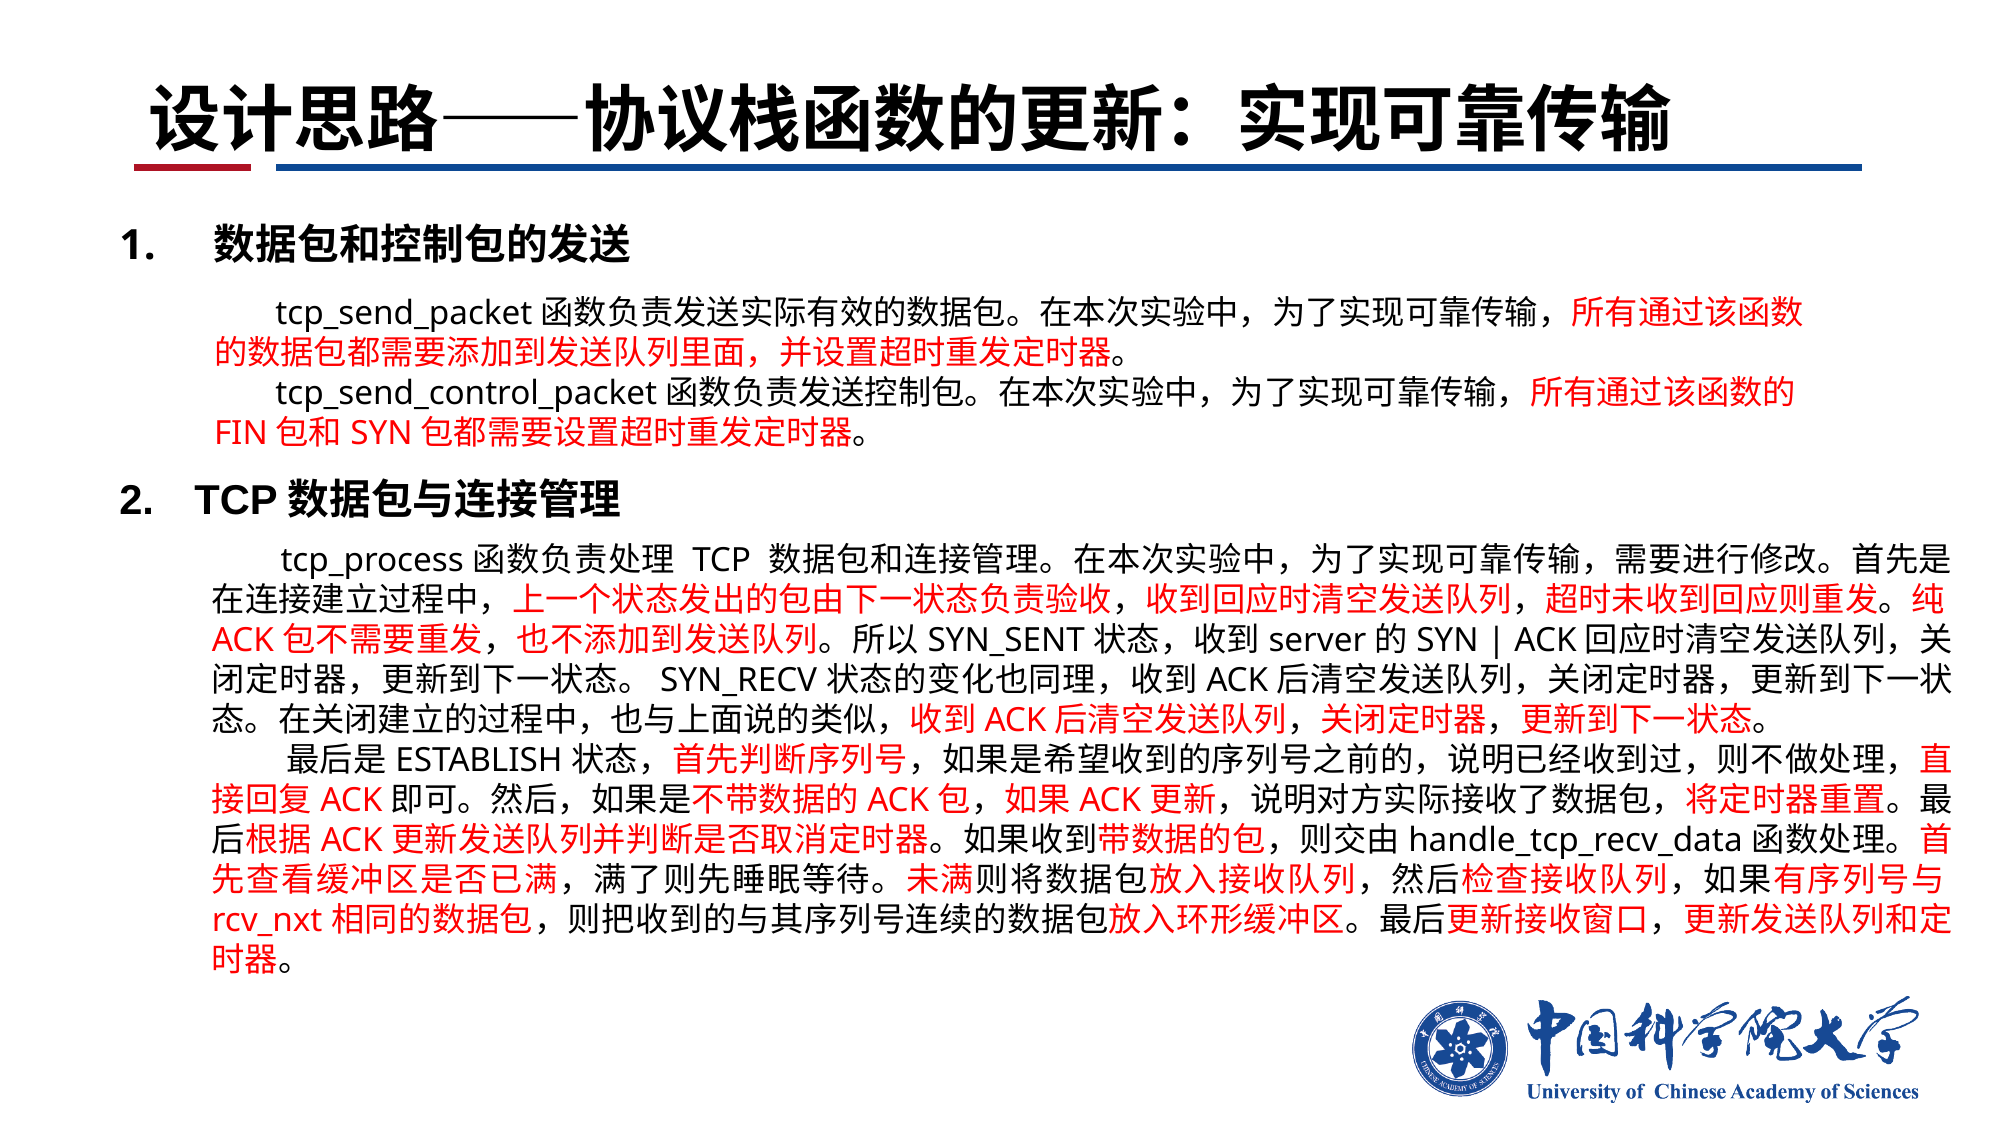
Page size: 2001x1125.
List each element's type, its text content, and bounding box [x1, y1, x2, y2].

text_box TCP数据包与连接管理 [104, 465, 871, 531]
text_box 数据包和控制包的发送 [104, 210, 871, 275]
title 设计思路——协议栈函数的更新：实现可靠传输 [133, 0, 1863, 168]
text_box tcp_process函数负责处理 TCP 数据包和连接管理。在本次实验中，为了实现可靠传输，需要进行修改。首先是在连接建立过程中，上一个状态发出的包由下一状态负责验收，收到回应时清空发送队列，超时未收到回应则重发。纯ACK包不需要重发，也不添加到发送队列。所以SYN_SENT状态，收到server的SYN | ACK回应时清空发送队列，关闭定时器，更新到下一状态。SYN_RECV状态的变化也同理，收到ACK后清空发送队列，关闭定时器，更新到下一状态。在关闭建立的过程中，也与上面说的类似，收到ACK后清空发送队列，关闭定时器，更新到下一状态。 最后是ESTABLISH状态，首先判断序列号，如果是希望收到的序列号之前的，说明已经收到过，则不做处理，直接回复ACK即可。然后，如果是不带数据的ACK包，如果ACK更新，说明对方实际接收了数据包，将定时器重置。最后根据ACK更新发送队列并判断是否取消定时器。如果收到带数据的包，则交由handle_tcp_recv_data函数处理。首先查看缓冲区是否已满，满了则先睡眠等待。未满则将数据包放入接收队列，然后检查接收队列，如果有序列号与rcv_nxt相同的数据包，则把收到的与其序列号连续的数据包放入环形缓冲区。最后更新接收窗口，更新发送队列和定时器。 [70, 531, 1968, 986]
picture [1412, 996, 1919, 1103]
text_box tcp_send_packet函数负责发送实际有效的数据包。在本次实验中，为了实现可靠传输，所有通过该函数的数据包都需要添加到发送队列里面，并设置超时重发定时器。 tcp_send_control_packet函数负责发送控制包。在本次实验中，为了实现可靠传输，所有通过该函数的FIN包和SYN包都需要设置超时重发定时器。 [199, 283, 1824, 504]
